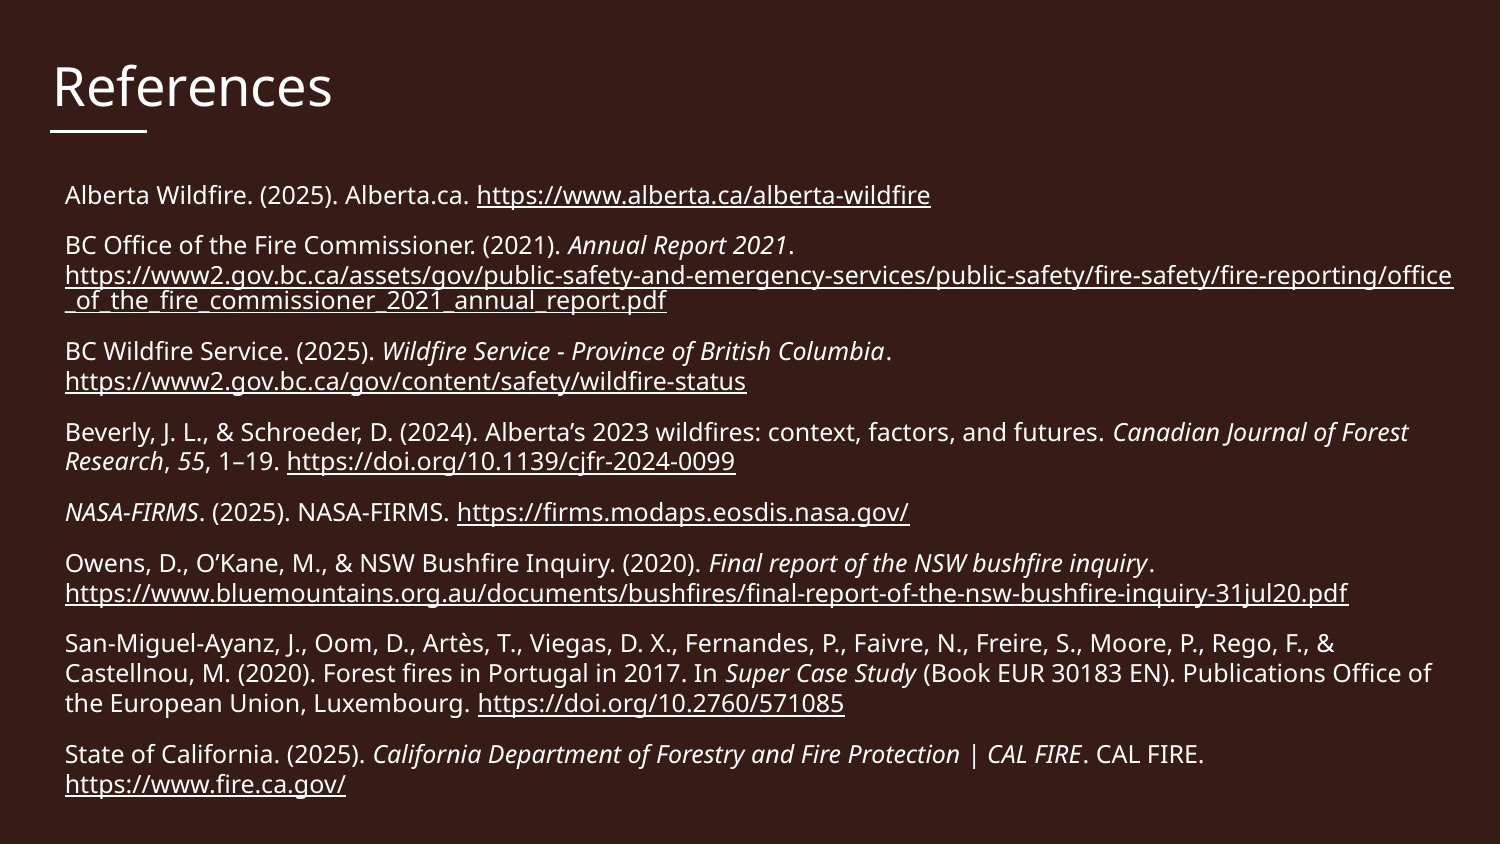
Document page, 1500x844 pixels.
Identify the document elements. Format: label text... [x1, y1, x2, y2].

title References [37, 37, 1463, 132]
text_box Alberta Wildfire. (2025). Alberta.ca. https://www.alberta.ca/alberta-wildfire BC Office of the Fire Commissioner. (2021). Annual Report 2021. https://www2.gov.bc.ca/assets/gov/public-safety-and-emergency-services/public-safety/fire-safety/fire-reporting/office_of_the_fire_commissioner_2021_annual_report.pdf BC Wildfire Service. (2025). Wildfire Service - Province of British Columbia. https://www2.gov.bc.ca/gov/content/safety/wildfire-status Beverly, J. L., & Schroeder, D. (2024). Alberta’s 2023 wildfires: context, factors, and futures. Canadian Journal of Forest Research, 55, 1–19. https://doi.org/10.1139/cjfr-2024-0099 NASA-FIRMS. (2025). NASA-FIRMS. https://firms.modaps.eosdis.nasa.gov/ Owens, D., O’Kane, M., & NSW Bushfire Inquiry. (2020). Final report of the NSW bushfire inquiry. https://www.bluemountains.org.au/documents/bushfires/final-report-of-the-nsw-bushfire-inquiry-31jul20.pdf San-Miguel-Ayanz, J., Oom, D., Artès, T., Viegas, D. X., Fernandes, P., Faivre, N., Freire, S., Moore, P., Rego, F., & Castellnou, M. (2020). Forest fires in Portugal in 2017. In Super Case Study (Book EUR 30183 EN). Publications Office of the European Union, Luxembourg. https://doi.org/10.2760/571085 State of California. (2025). California Department of Forestry and Fire Protection | CAL FIRE. CAL FIRE. https://www.fire.ca.gov/ [49, 171, 1476, 837]
